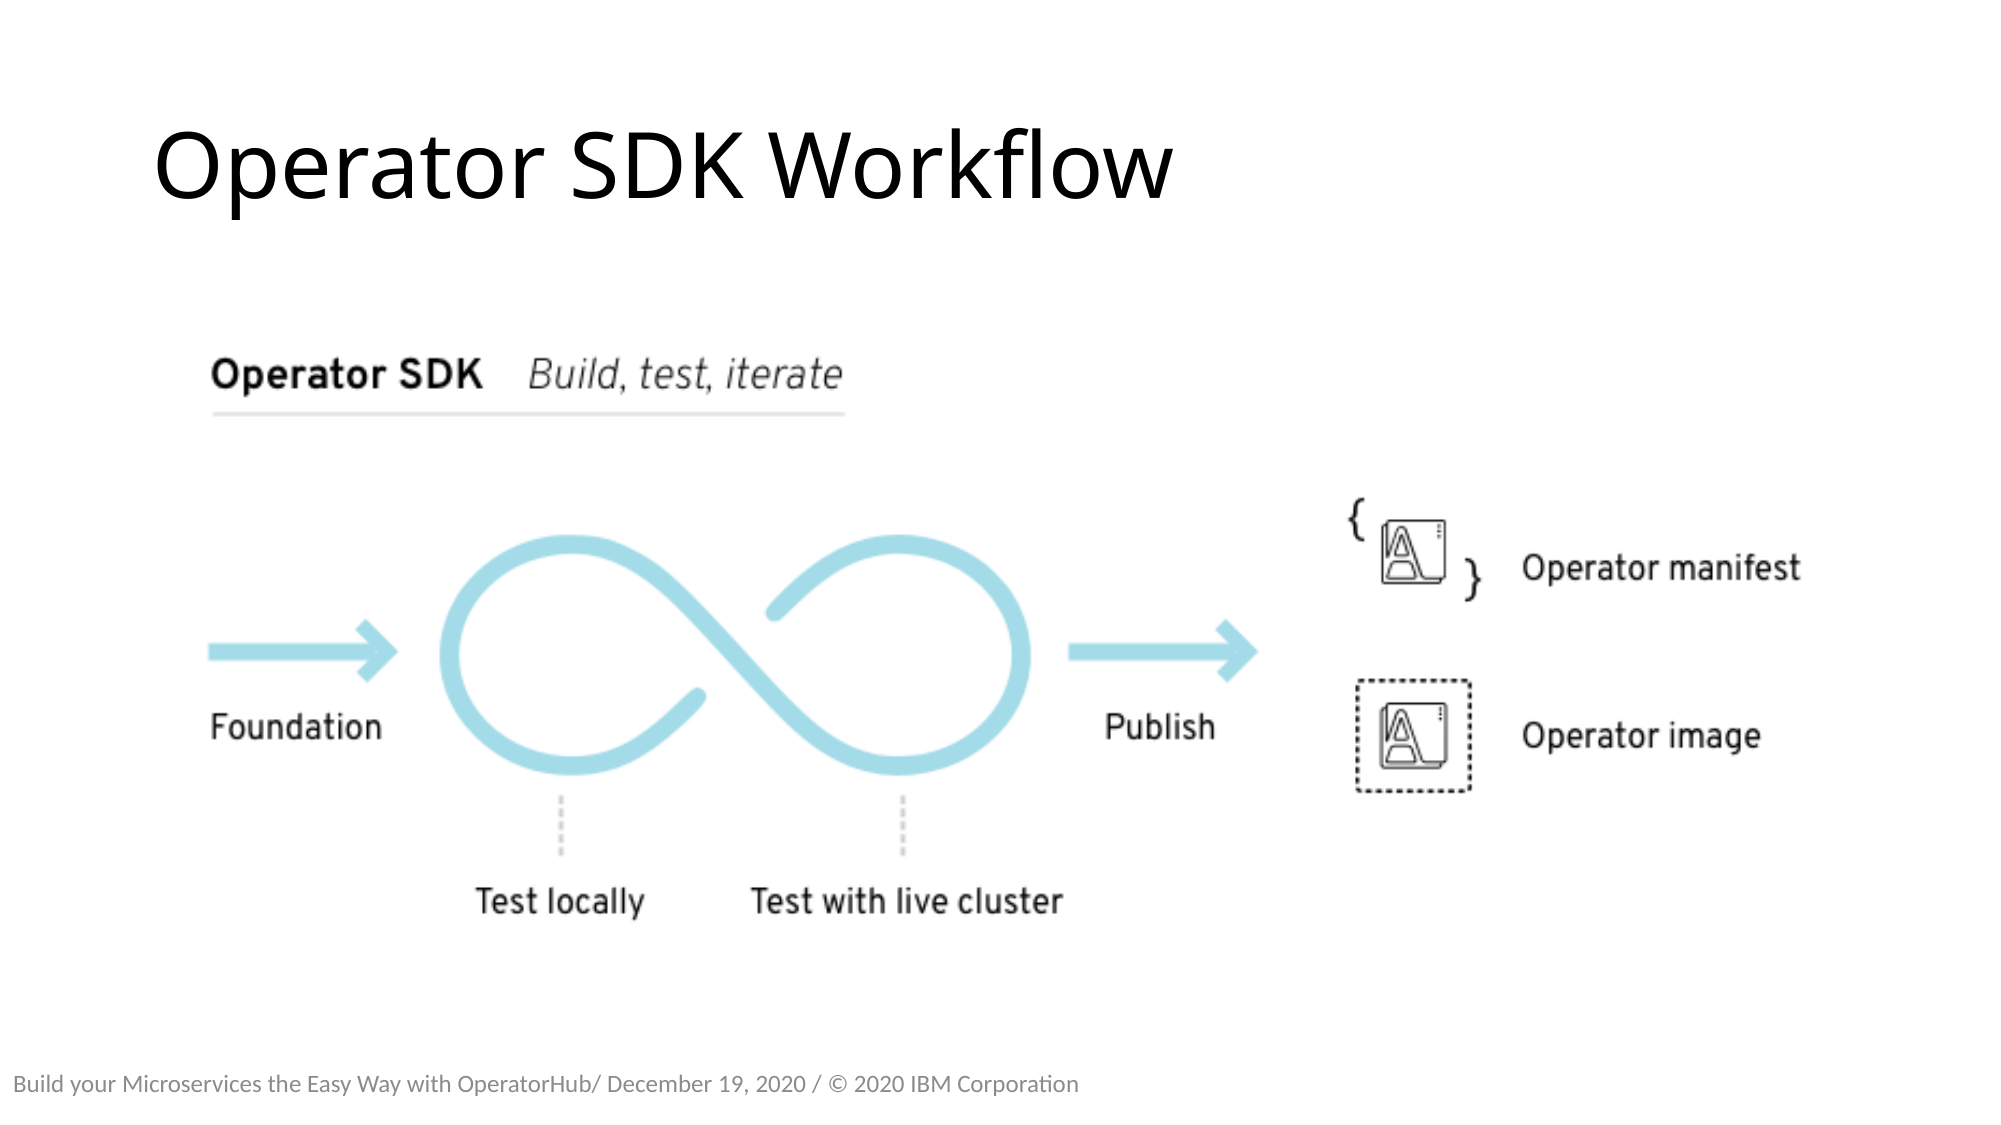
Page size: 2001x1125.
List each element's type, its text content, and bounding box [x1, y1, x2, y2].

picture [137, 277, 1898, 1000]
title Operator SDK Workflow [137, 59, 1863, 277]
text_box Build your Microservices the Easy Way with OperatorHub/ December 19, 2020 / © 2020 IBM Corporation [0, 1038, 1265, 1125]
